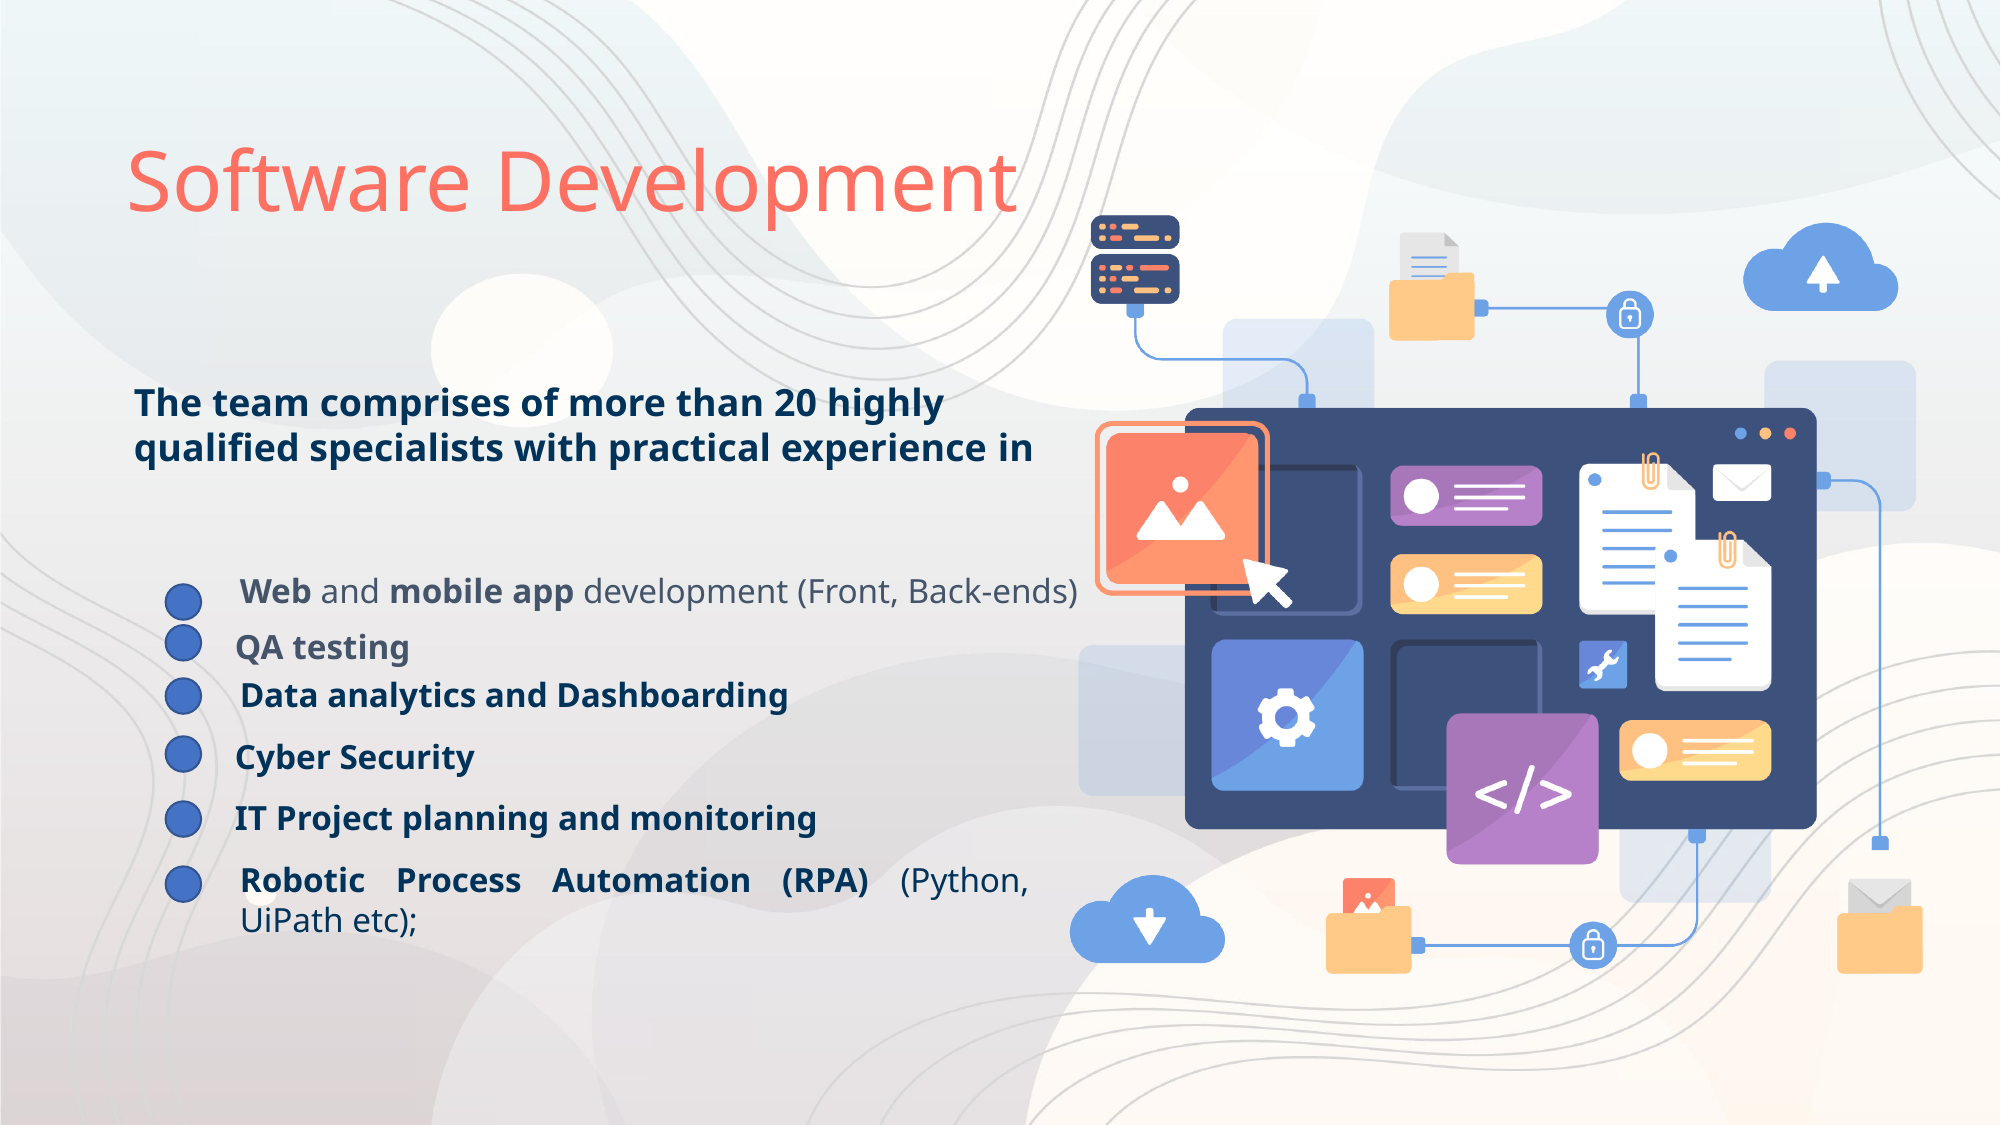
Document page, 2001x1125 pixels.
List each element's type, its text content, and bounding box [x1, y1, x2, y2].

text_box Web and mobile app development (Front, Back-ends) [224, 563, 1069, 618]
text_box [164, 624, 203, 662]
text_box [164, 677, 203, 715]
text_box [164, 865, 203, 903]
text_box Cyber Security [220, 729, 672, 784]
text_box [164, 735, 203, 773]
text_box IT Project planning and monitoring [220, 790, 965, 845]
text_box The team comprises of more than 20 highly qualified specialists with practical experience in [119, 371, 1069, 477]
text_box Robotic Process Automation (RPA) (Python, UiPath etc); [224, 852, 1045, 947]
text_box [164, 800, 203, 838]
picture [0, 0, 2001, 1125]
text_box Software Development [111, 120, 1225, 236]
text_box [164, 583, 203, 621]
text_box QA testing [220, 618, 1018, 674]
text_box Data analytics and Dashboarding [225, 666, 1023, 722]
